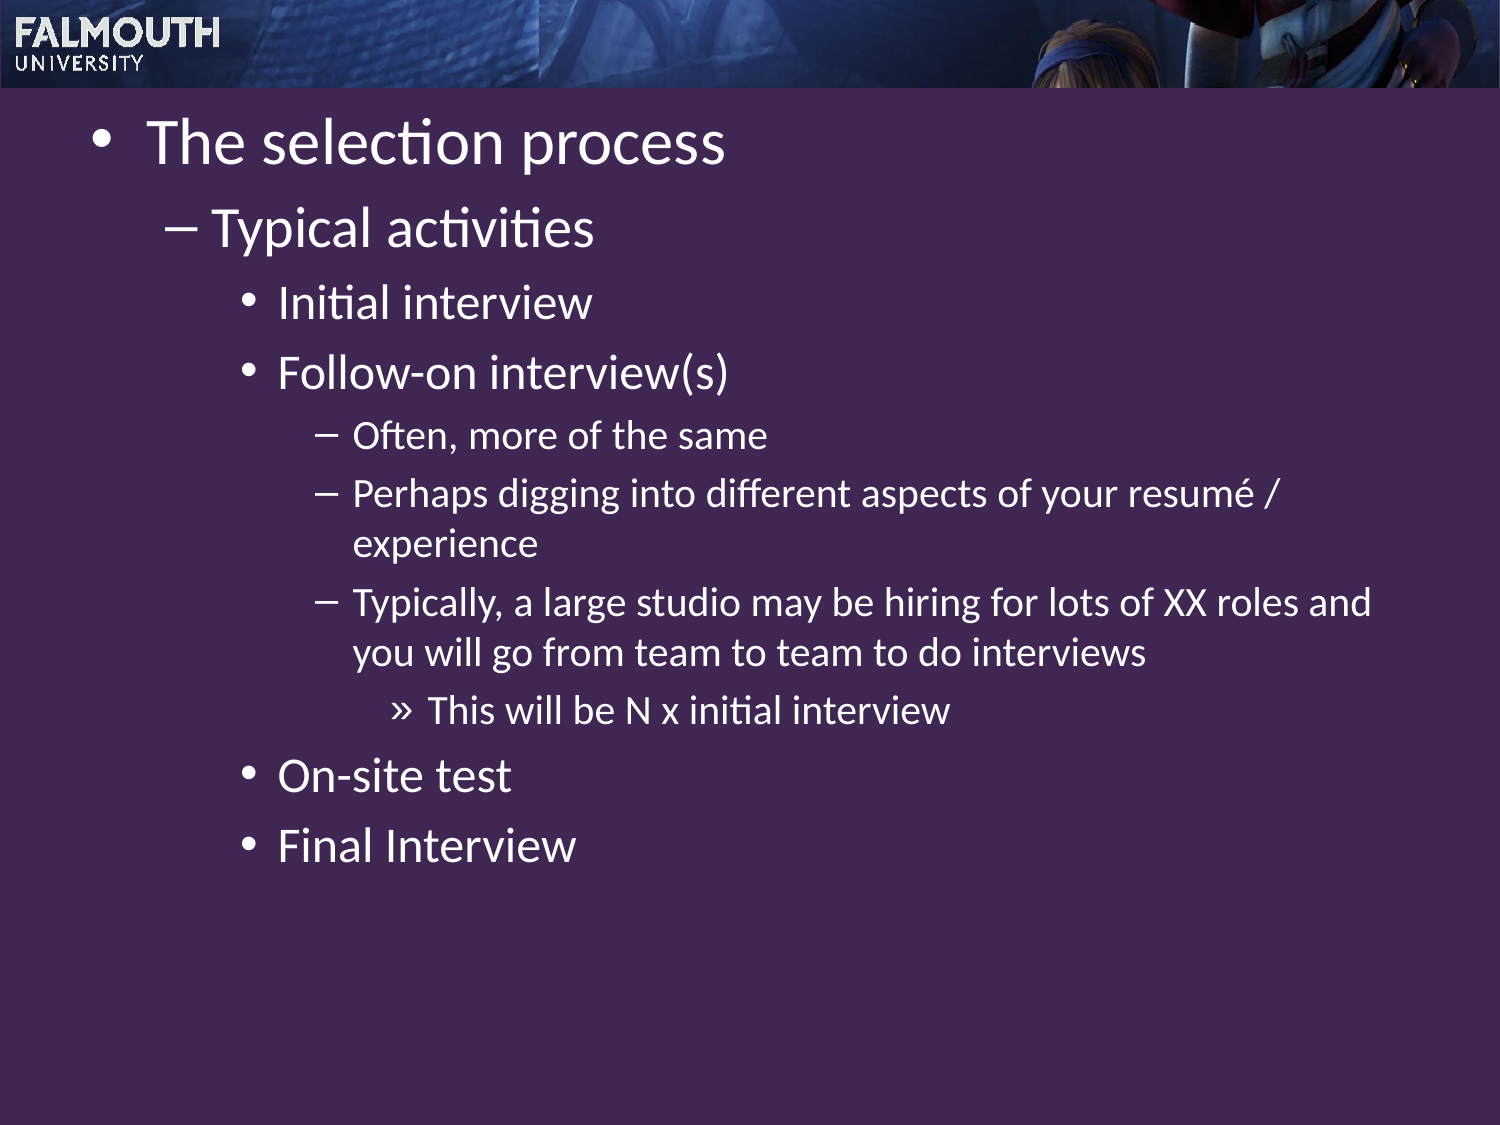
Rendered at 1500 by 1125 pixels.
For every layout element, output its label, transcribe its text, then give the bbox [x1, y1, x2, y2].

list The selection process Typical activities Initial interview Follow-on interview(s) Often, more of the same Perhaps digging into different aspects of your resumé / experience Typically, a large studio may be hiring for lots of XX roles and you will go from team to team to do interviews This will be N x initial interview On-site test Final Interview [75, 90, 1425, 1071]
picture [0, 0, 1500, 90]
